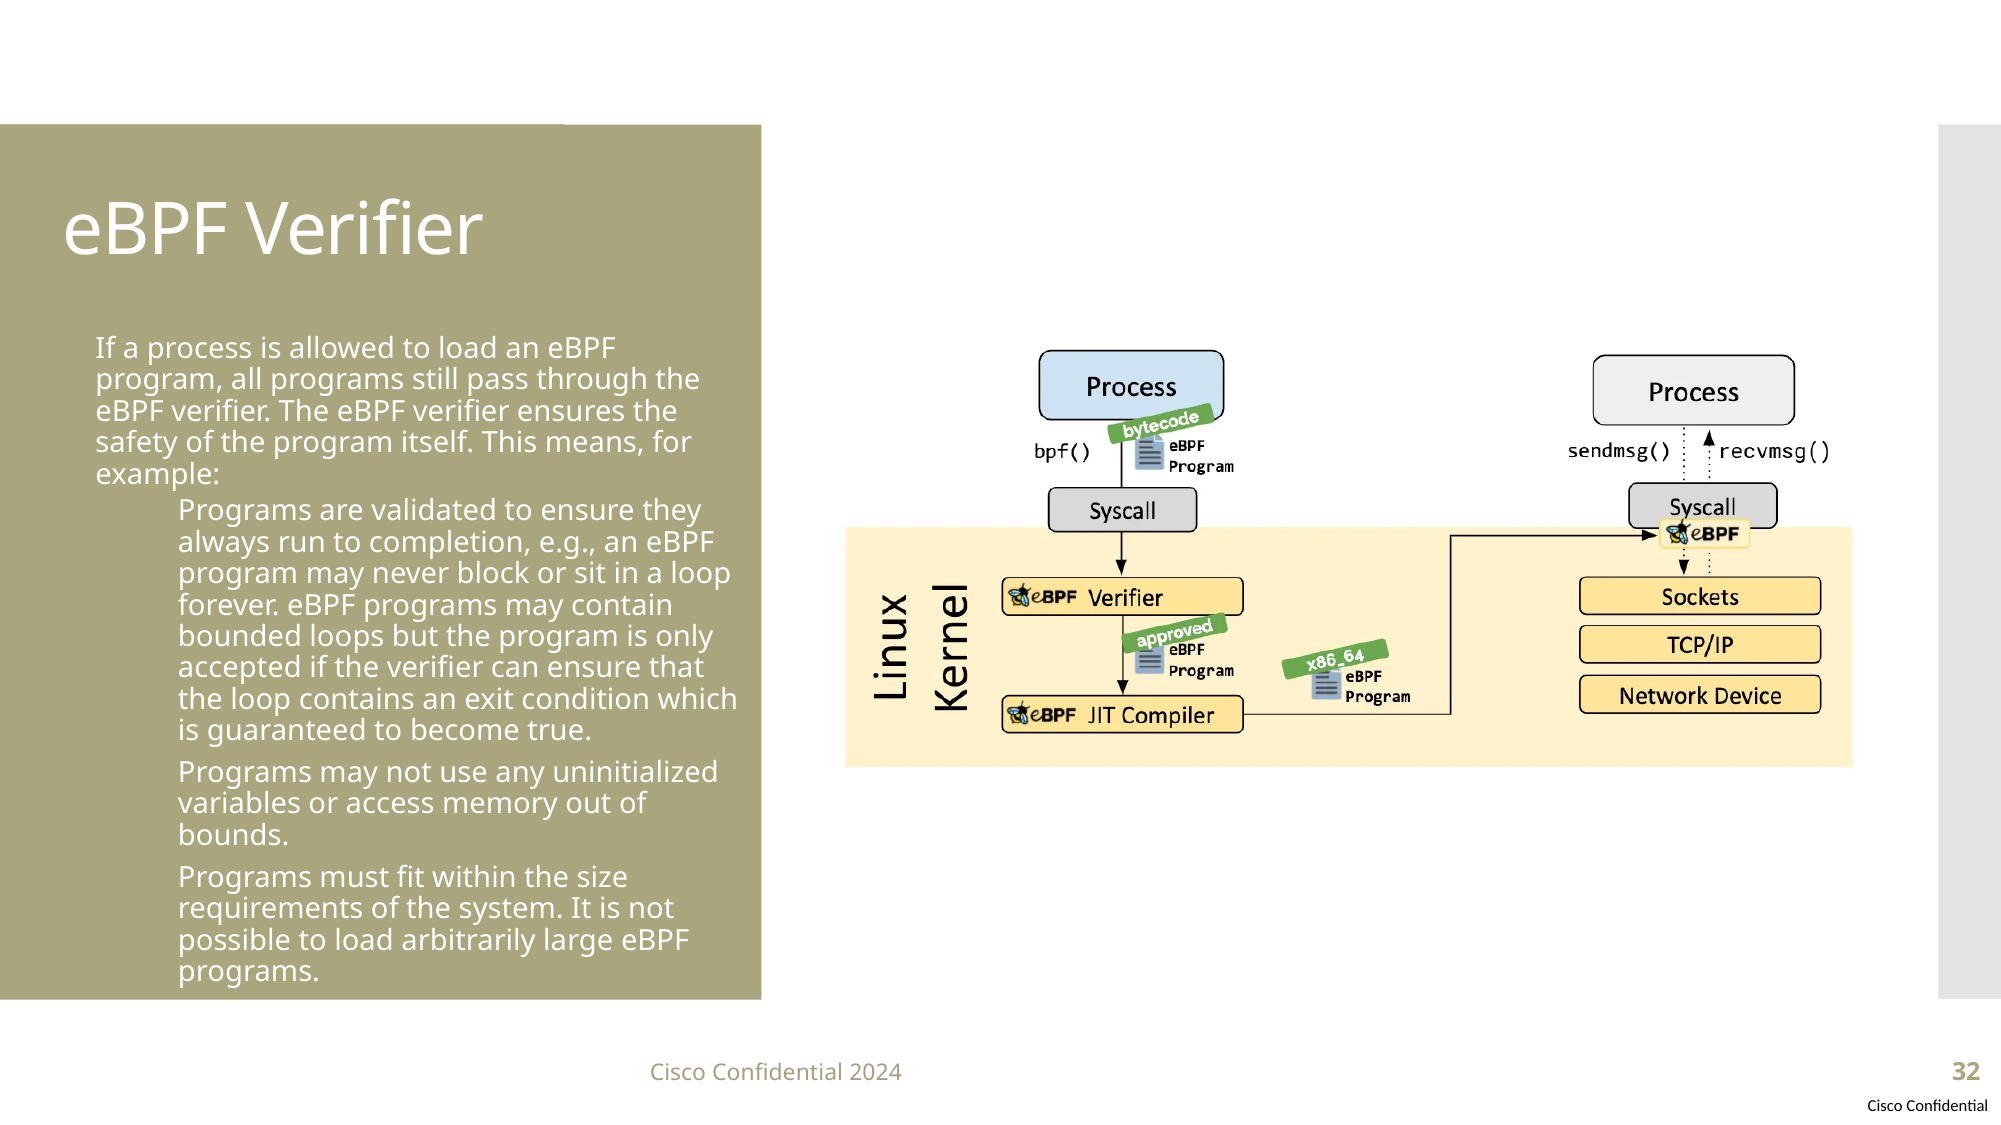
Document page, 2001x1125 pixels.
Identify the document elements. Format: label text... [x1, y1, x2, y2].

list If a process is allowed to load an eBPF program, all programs still pass through the eBPF verifier. The eBPF verifier ensures the safety of the program itself. This means, for example: Programs are validated to ensure they always run to completion, e.g., an eBPF program may never block or sit in a loop forever. eBPF programs may contain bounded loops but the program is only accepted if the verifier can ensure that the loop contains an exit condition which is guaranteed to become true. Programs may not use any uninitialized variables or access memory out of bounds. Programs must fit within the size requirements of the system. It is not possible to load arbitrarily large eBPF programs. [50, 325, 755, 937]
text_box [0, 124, 762, 1000]
title eBPF Verifier [47, 184, 707, 279]
slide_number 32 [1744, 1042, 1996, 1103]
footer Cisco Confidential 2024 [634, 1042, 1605, 1103]
picture [842, 344, 1860, 780]
